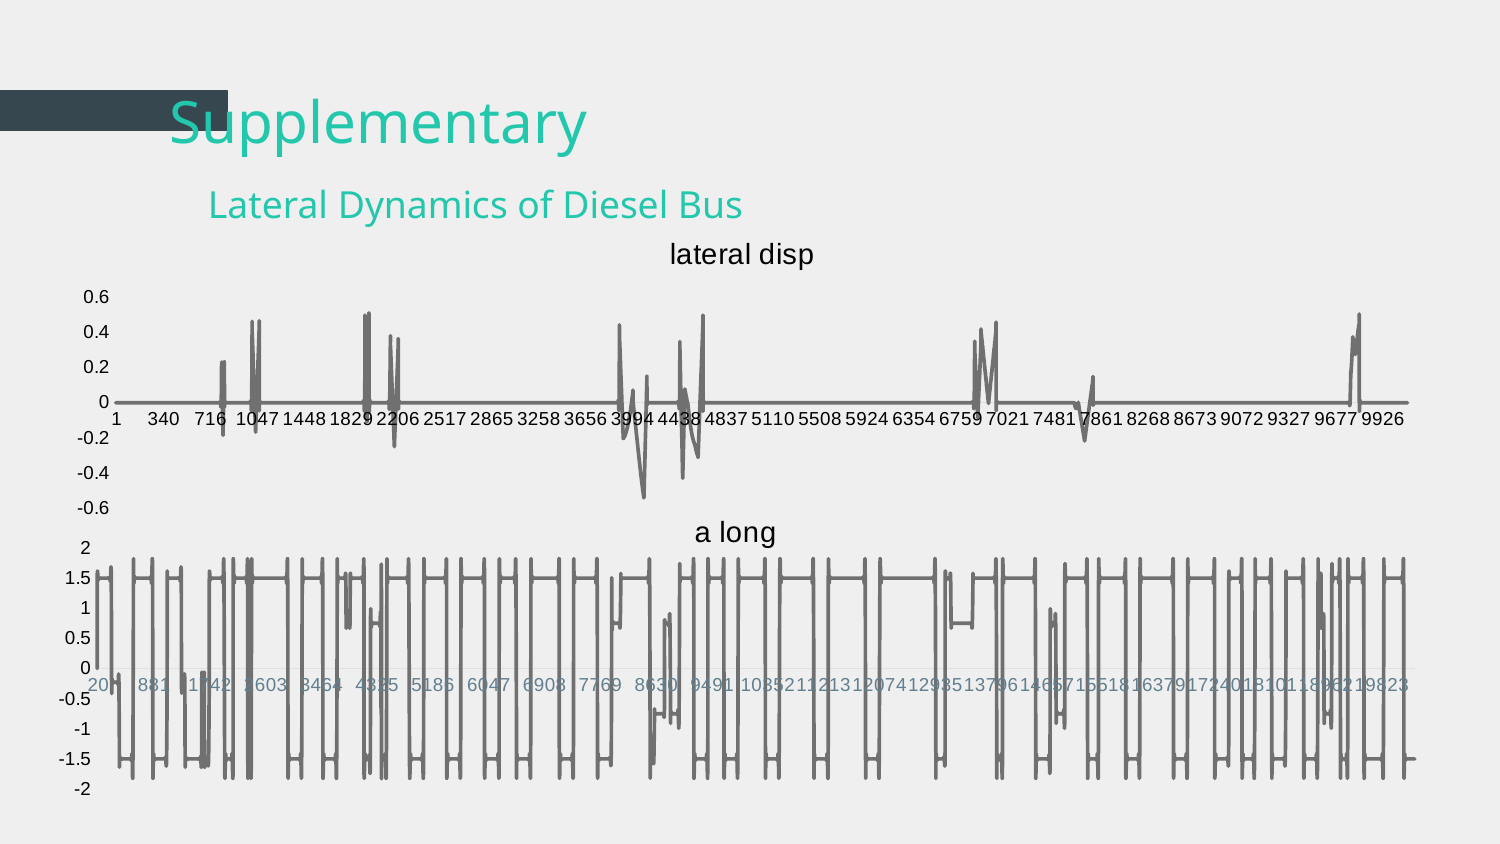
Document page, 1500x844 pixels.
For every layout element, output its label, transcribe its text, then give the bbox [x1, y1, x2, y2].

title Supplementary [154, 60, 780, 143]
text_box Lateral Dynamics of Diesel Bus [192, 159, 1280, 213]
chart [35, 215, 1437, 804]
